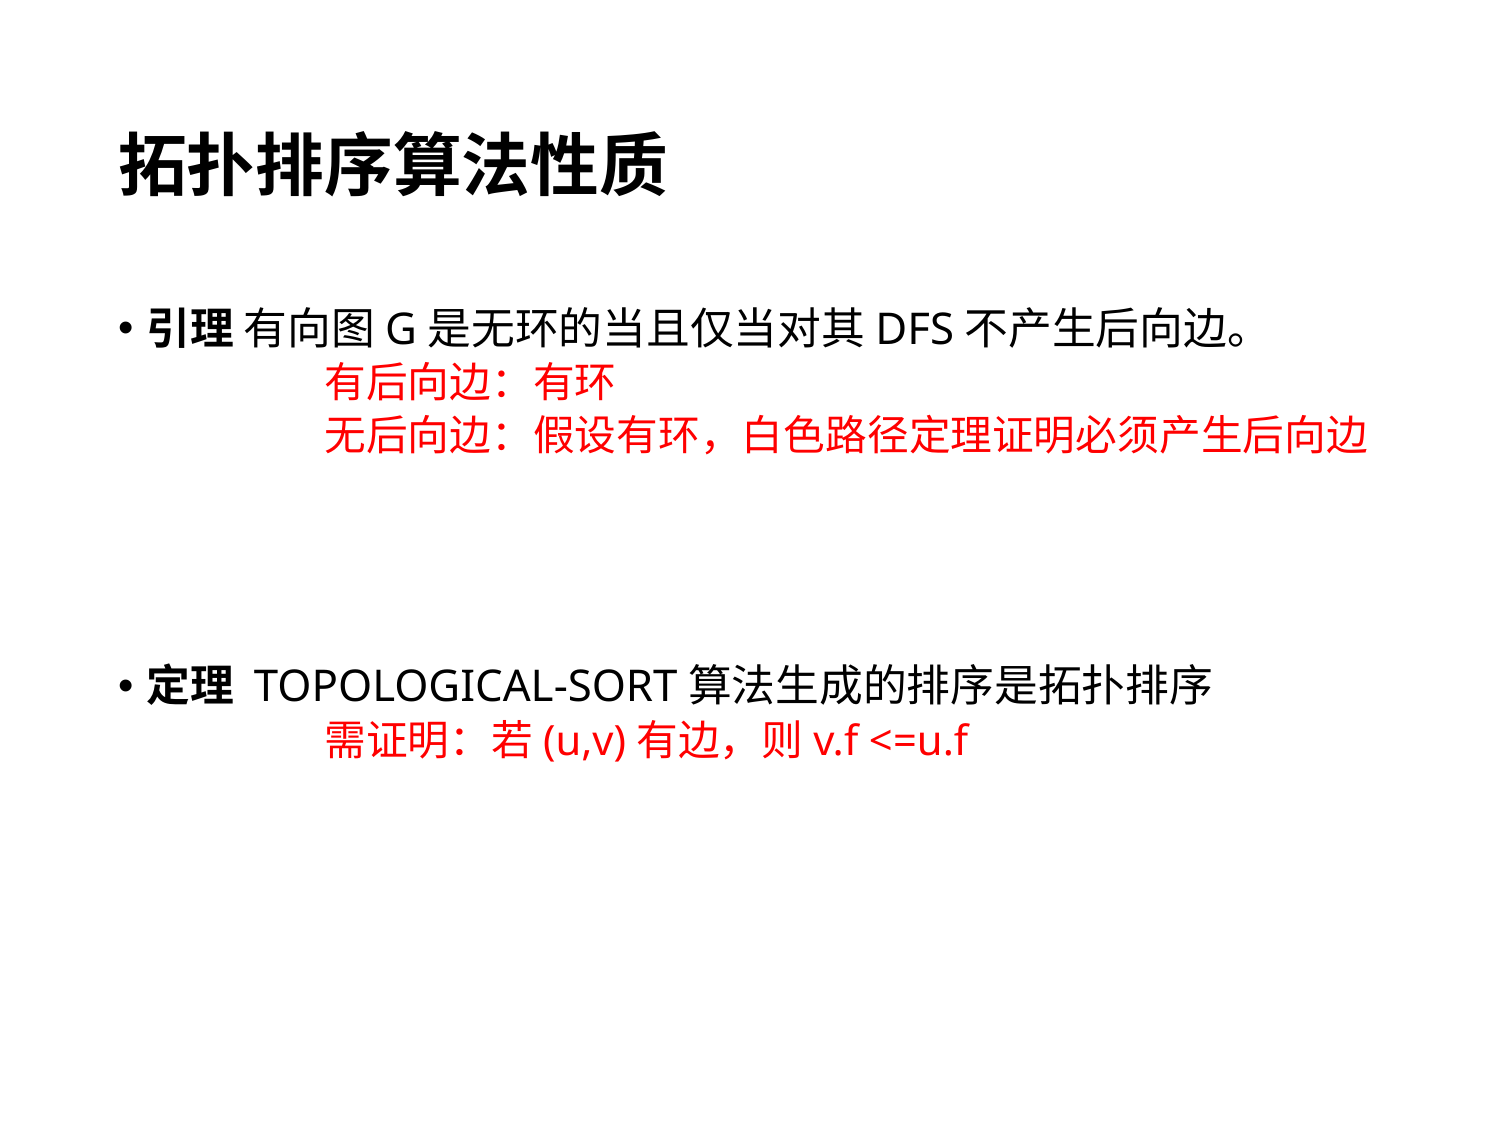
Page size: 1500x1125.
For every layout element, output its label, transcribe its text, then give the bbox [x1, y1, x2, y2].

list 引理 有向图G是无环的当且仅当对其DFS不产生后向边。 有后向边：有环 无后向边：假设有环，白色路径定理证明必须产生后向边 定理 TOPOLOGICAL-SORT算法生成的排序是拓扑排序 需证明：若(u,v)有边，则v.f <=u.f [103, 299, 1397, 1014]
title 拓扑排序算法性质 [103, 59, 1397, 278]
